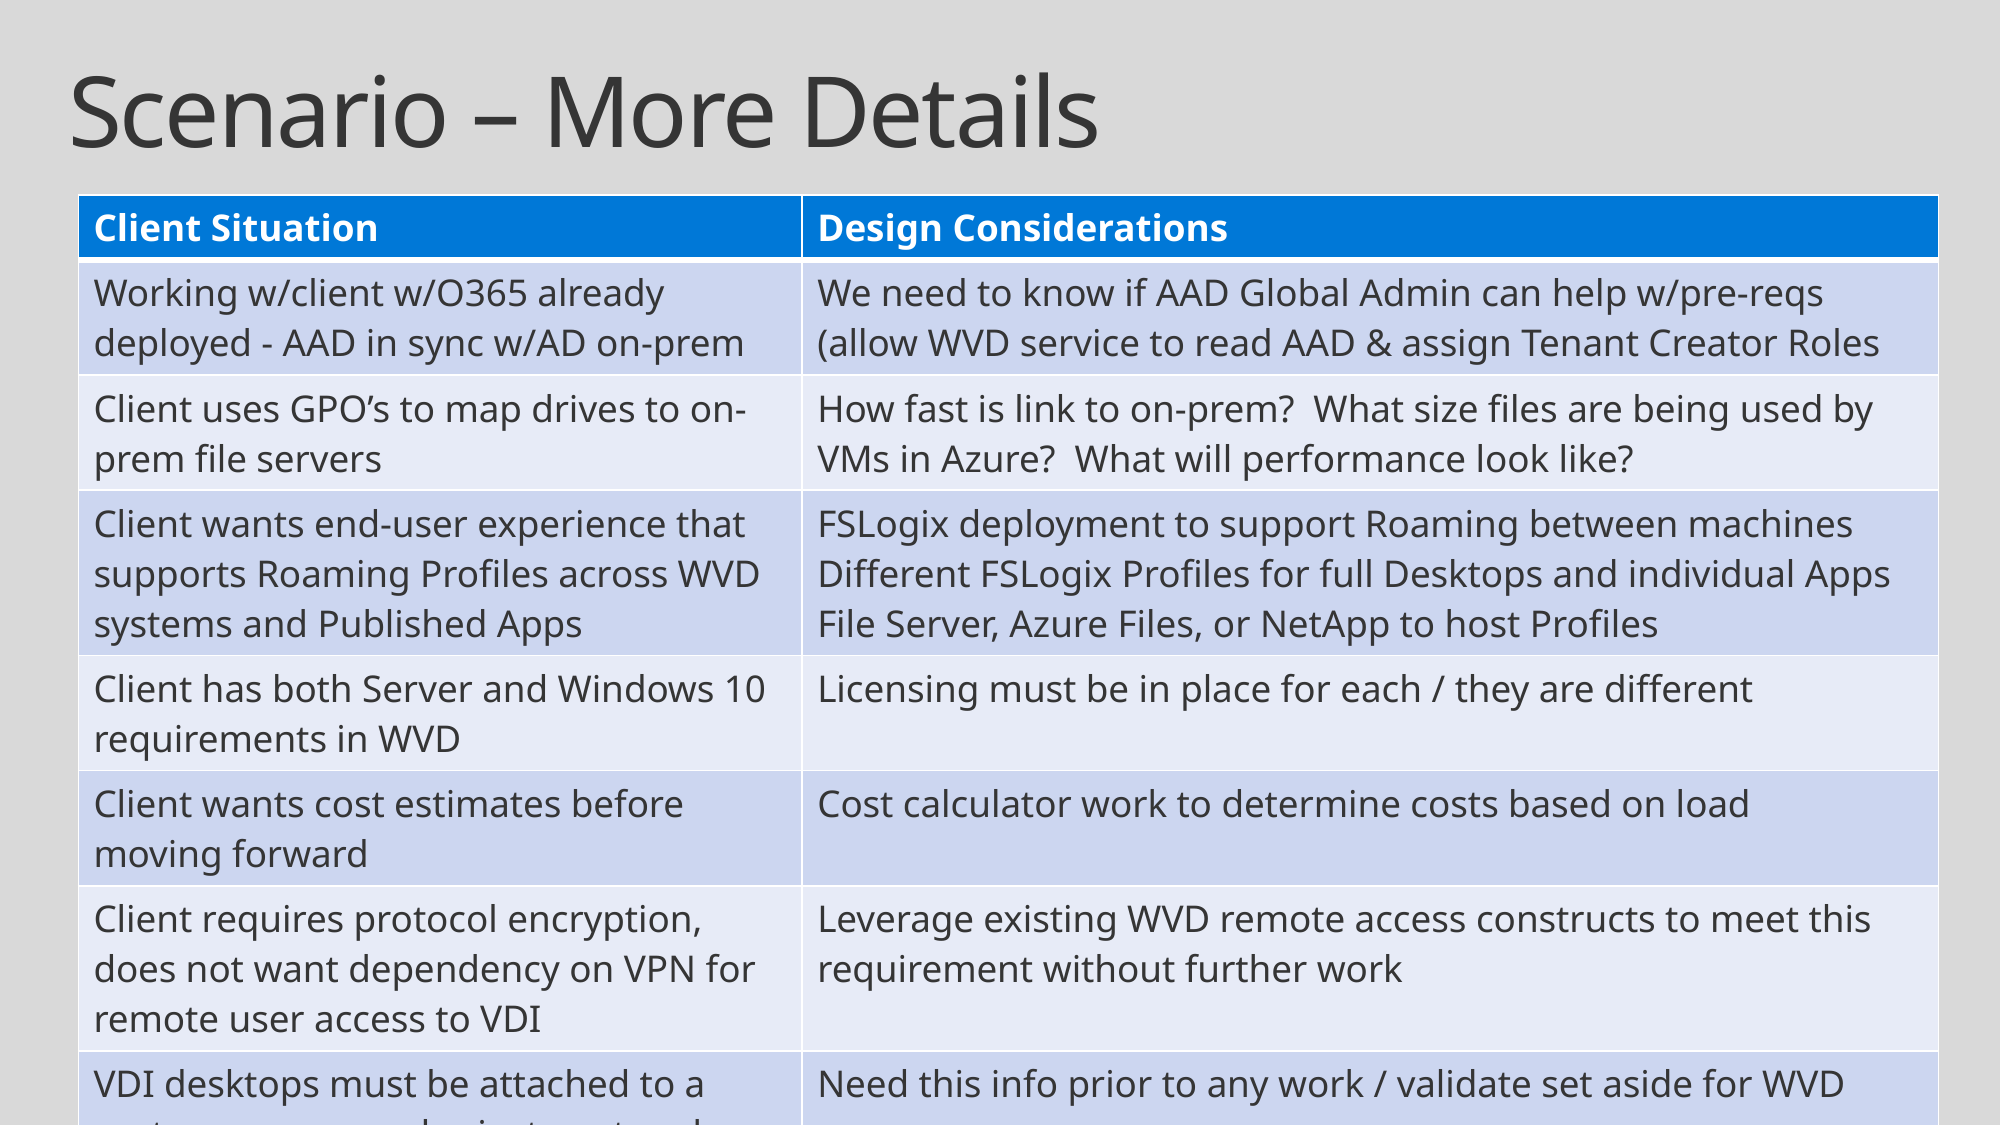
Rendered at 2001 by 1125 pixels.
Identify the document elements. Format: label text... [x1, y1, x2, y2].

table_cell Client requires protocol encryption, does not want dependency on VPN for remote user access to VDI [79, 887, 801, 1050]
table_cell Client uses GPO’s to map drives to on-prem file servers [79, 376, 801, 489]
table_cell Cost calculator work to determine costs based on load [803, 771, 1938, 885]
title Scenario – More Details [44, 47, 1957, 196]
table_cell We need to know if AAD Global Admin can help w/pre-reqs (allow WVD service to read AAD & assign Tenant Creator Roles [803, 263, 1938, 374]
table_cell Working w/client w/O365 already deployed - AAD in sync w/AD on-prem [79, 263, 801, 374]
table_cell Leverage existing WVD remote access constructs to meet this requirement without further work [803, 887, 1938, 1050]
table_cell VDI desktops must be attached to a customer managed private network [79, 1052, 801, 1125]
table_cell Need this info prior to any work / validate set aside for WVD [803, 1052, 1938, 1125]
table_cell FSLogix deployment to support Roaming between machines Different FSLogix Profiles for full Desktops and individual Apps File Server, Azure Files, or NetApp to host Profiles [803, 491, 1938, 655]
table_cell Client wants cost estimates before moving forward [79, 771, 801, 885]
table_cell Client has both Server and Windows 10 requirements in WVD [79, 656, 801, 770]
table_cell Client wants end-user experience that supports Roaming Profiles across WVD systems and Published Apps [79, 491, 801, 655]
table_header Design Considerations [803, 196, 1938, 257]
table_cell How fast is link to on-prem? What size files are being used by VMs in Azure? What will performance look like? [803, 376, 1938, 489]
table_header Client Situation [79, 196, 801, 257]
table_cell Licensing must be in place for each / they are different [803, 656, 1938, 770]
